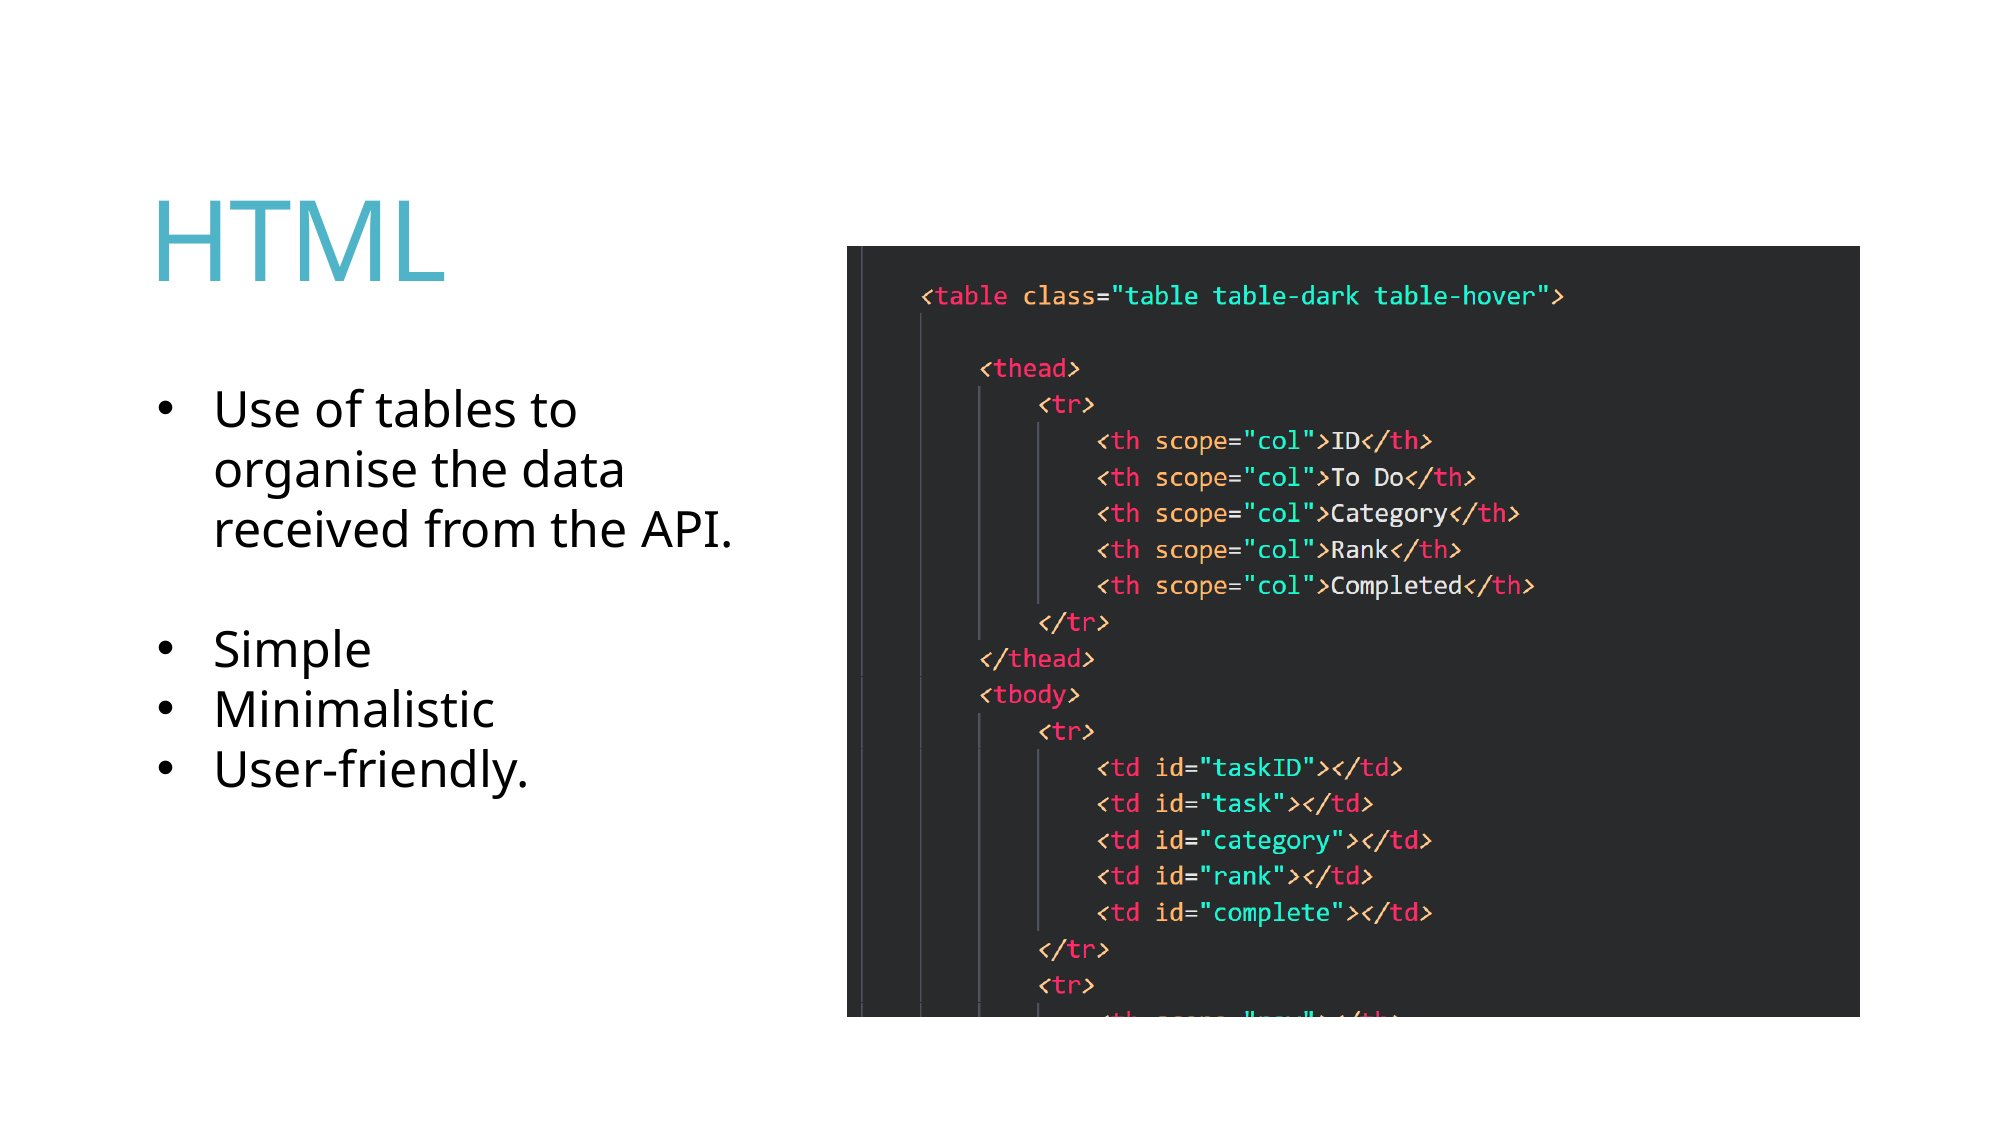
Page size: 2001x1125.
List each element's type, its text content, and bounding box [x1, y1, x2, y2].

title HTML [133, 143, 1634, 351]
picture [846, 246, 1861, 1017]
text_box Use of tables to organise the data received from the API. Simple Minimalistic User-friendly. [142, 370, 779, 805]
